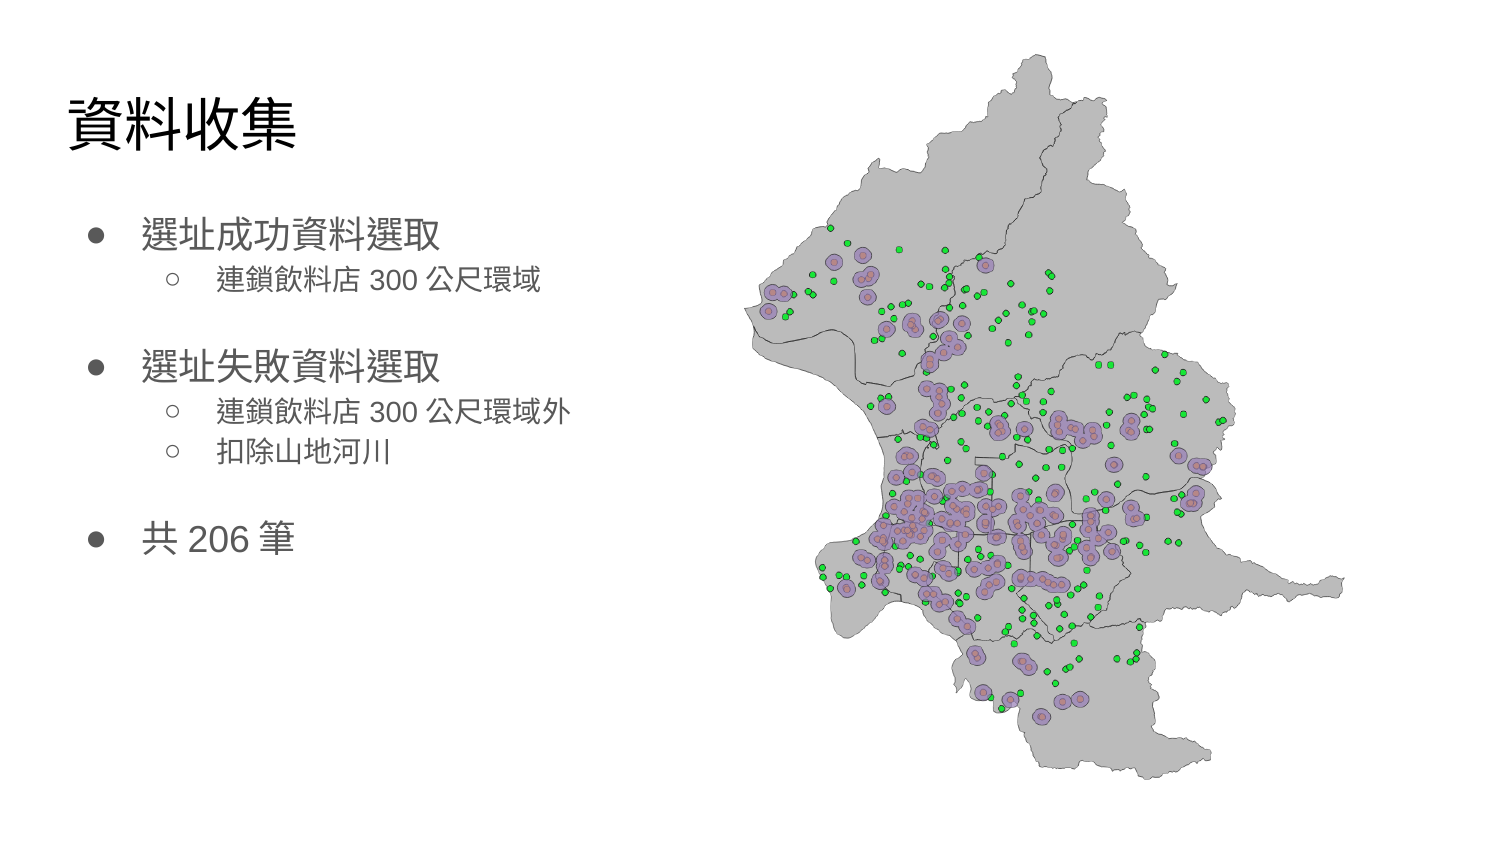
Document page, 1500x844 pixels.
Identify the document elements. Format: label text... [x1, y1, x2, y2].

picture [480, 35, 1471, 798]
list 選址成功資料選取 連鎖飲料店300公尺環域 選址失敗資料選取 連鎖飲料店300公尺環域外 扣除山地河川 共206筆 [51, 189, 475, 750]
title 資料收集 [51, 72, 475, 167]
